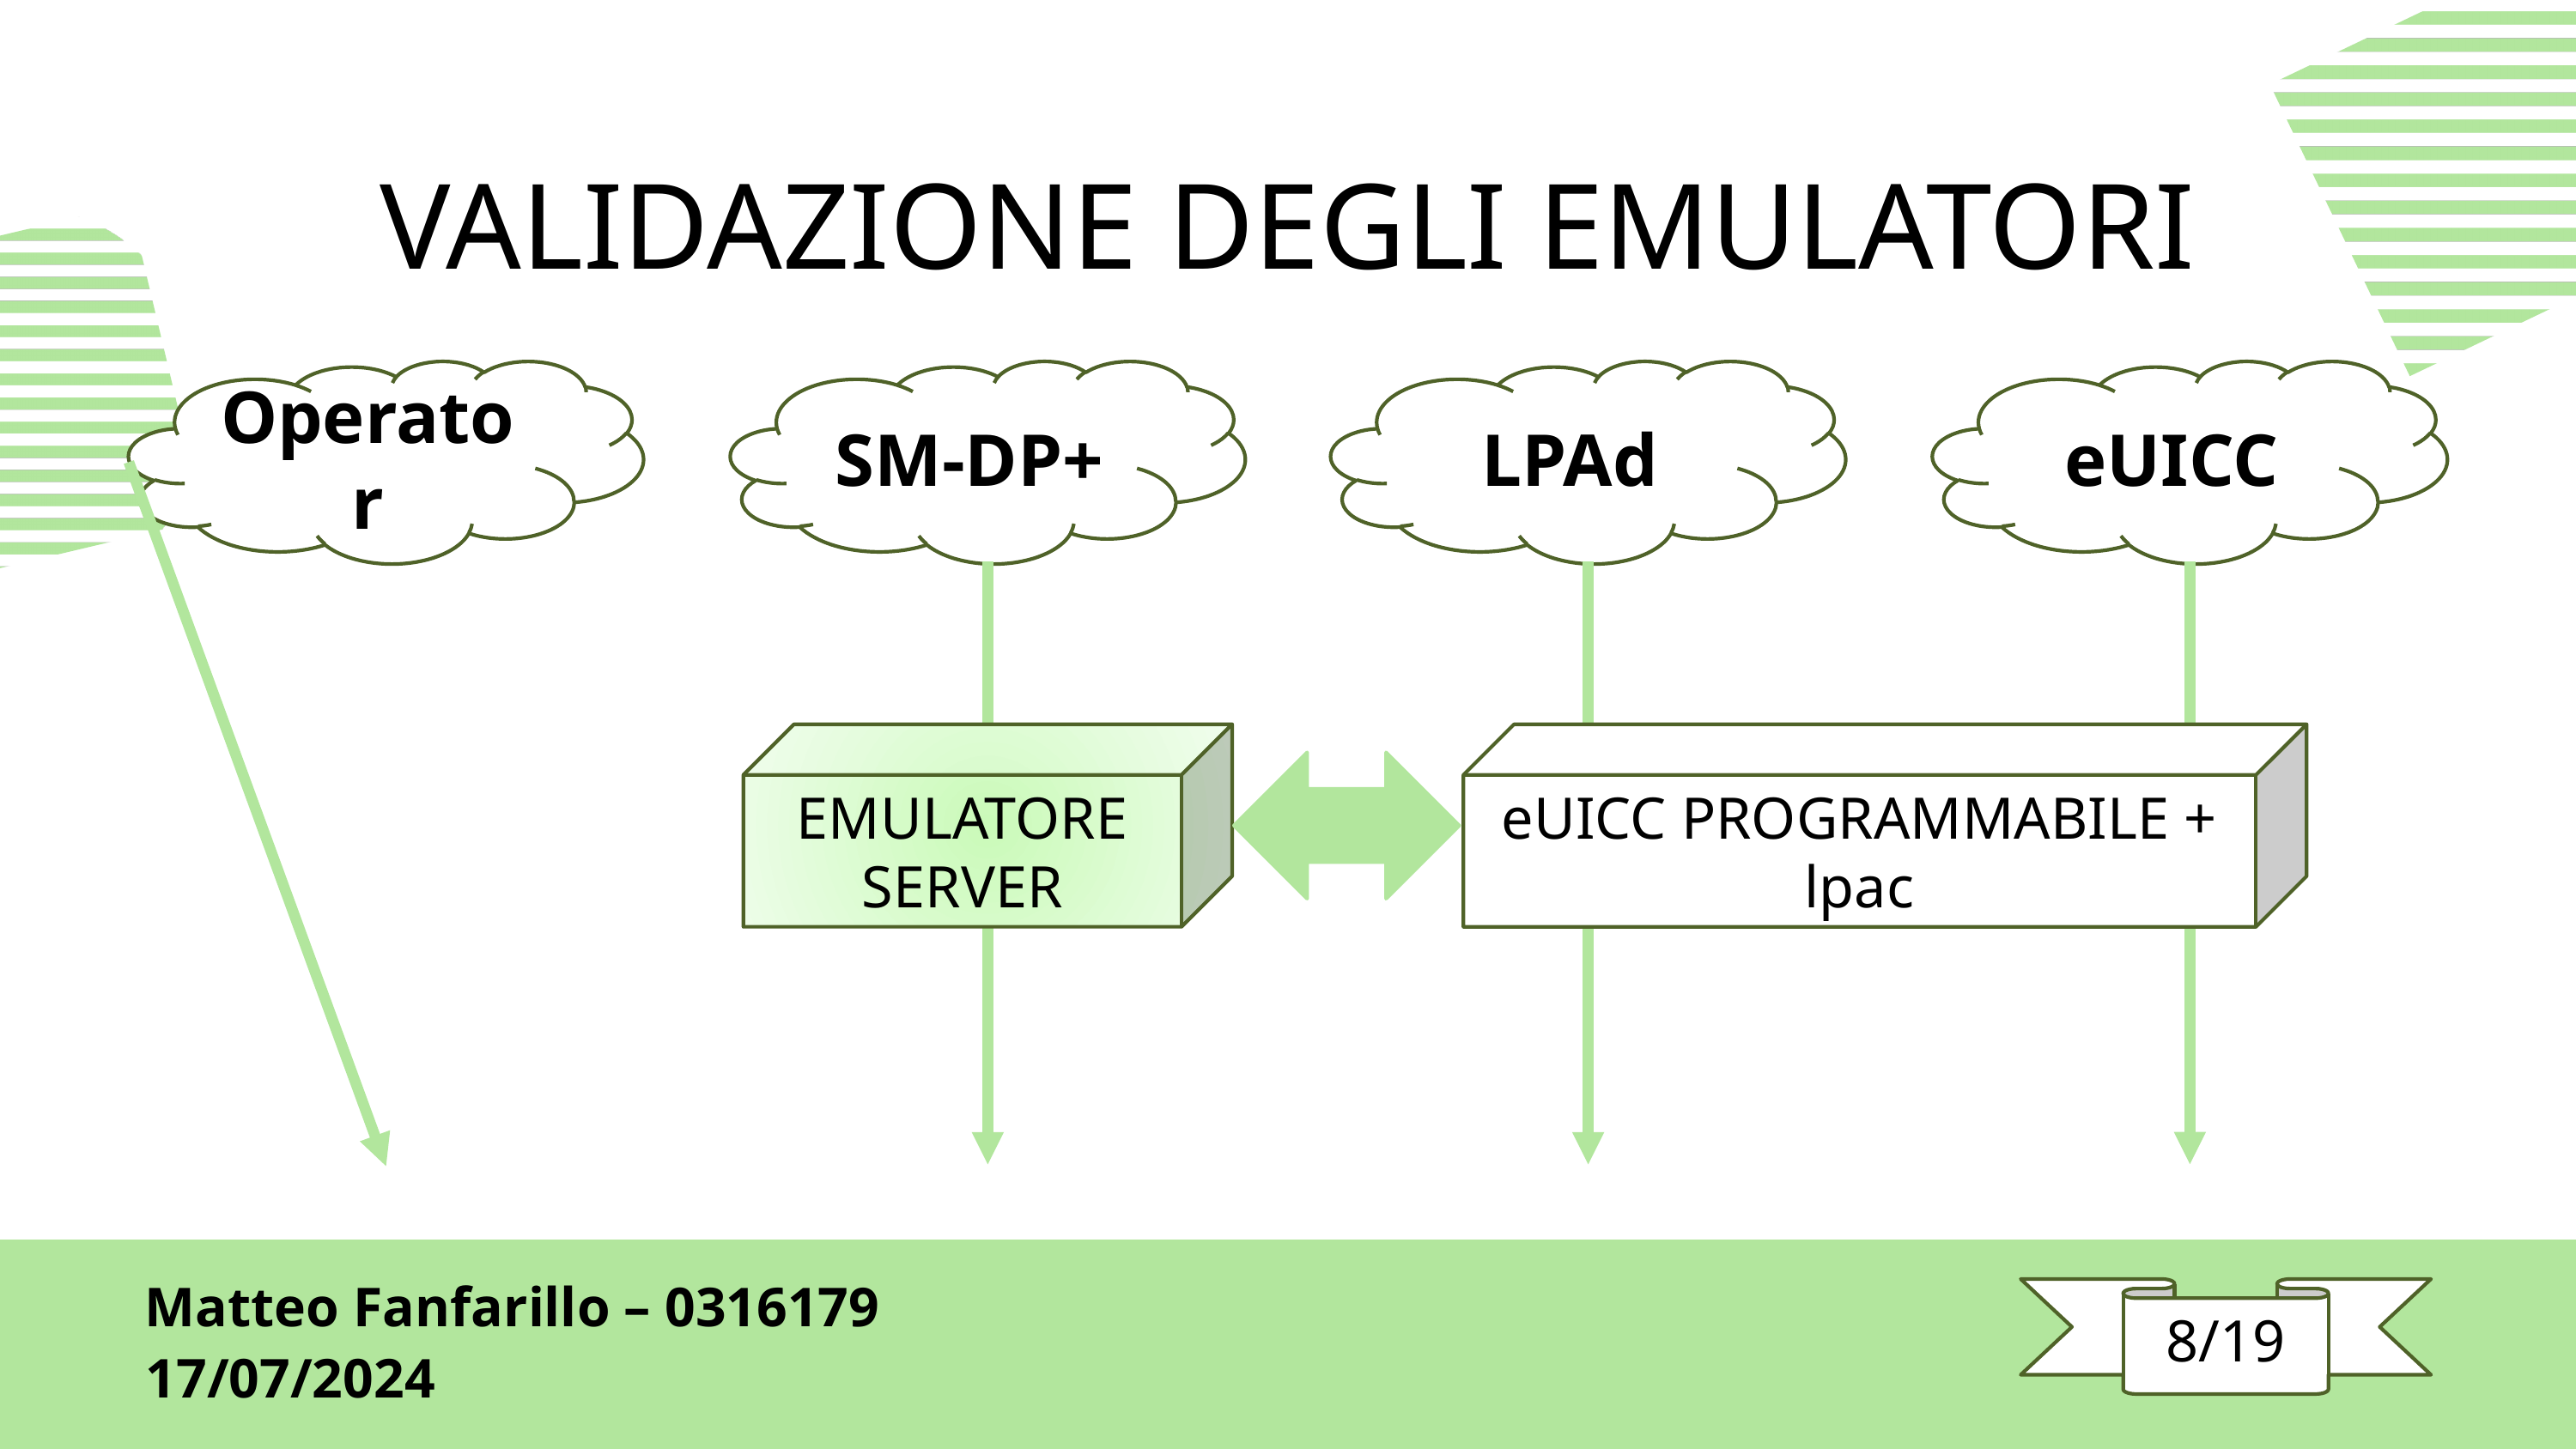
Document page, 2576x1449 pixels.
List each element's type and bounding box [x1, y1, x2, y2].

text_box [0, 1239, 2576, 1449]
text_box [0, 0, 2576, 1236]
text_box [696, 96, 1826, 341]
